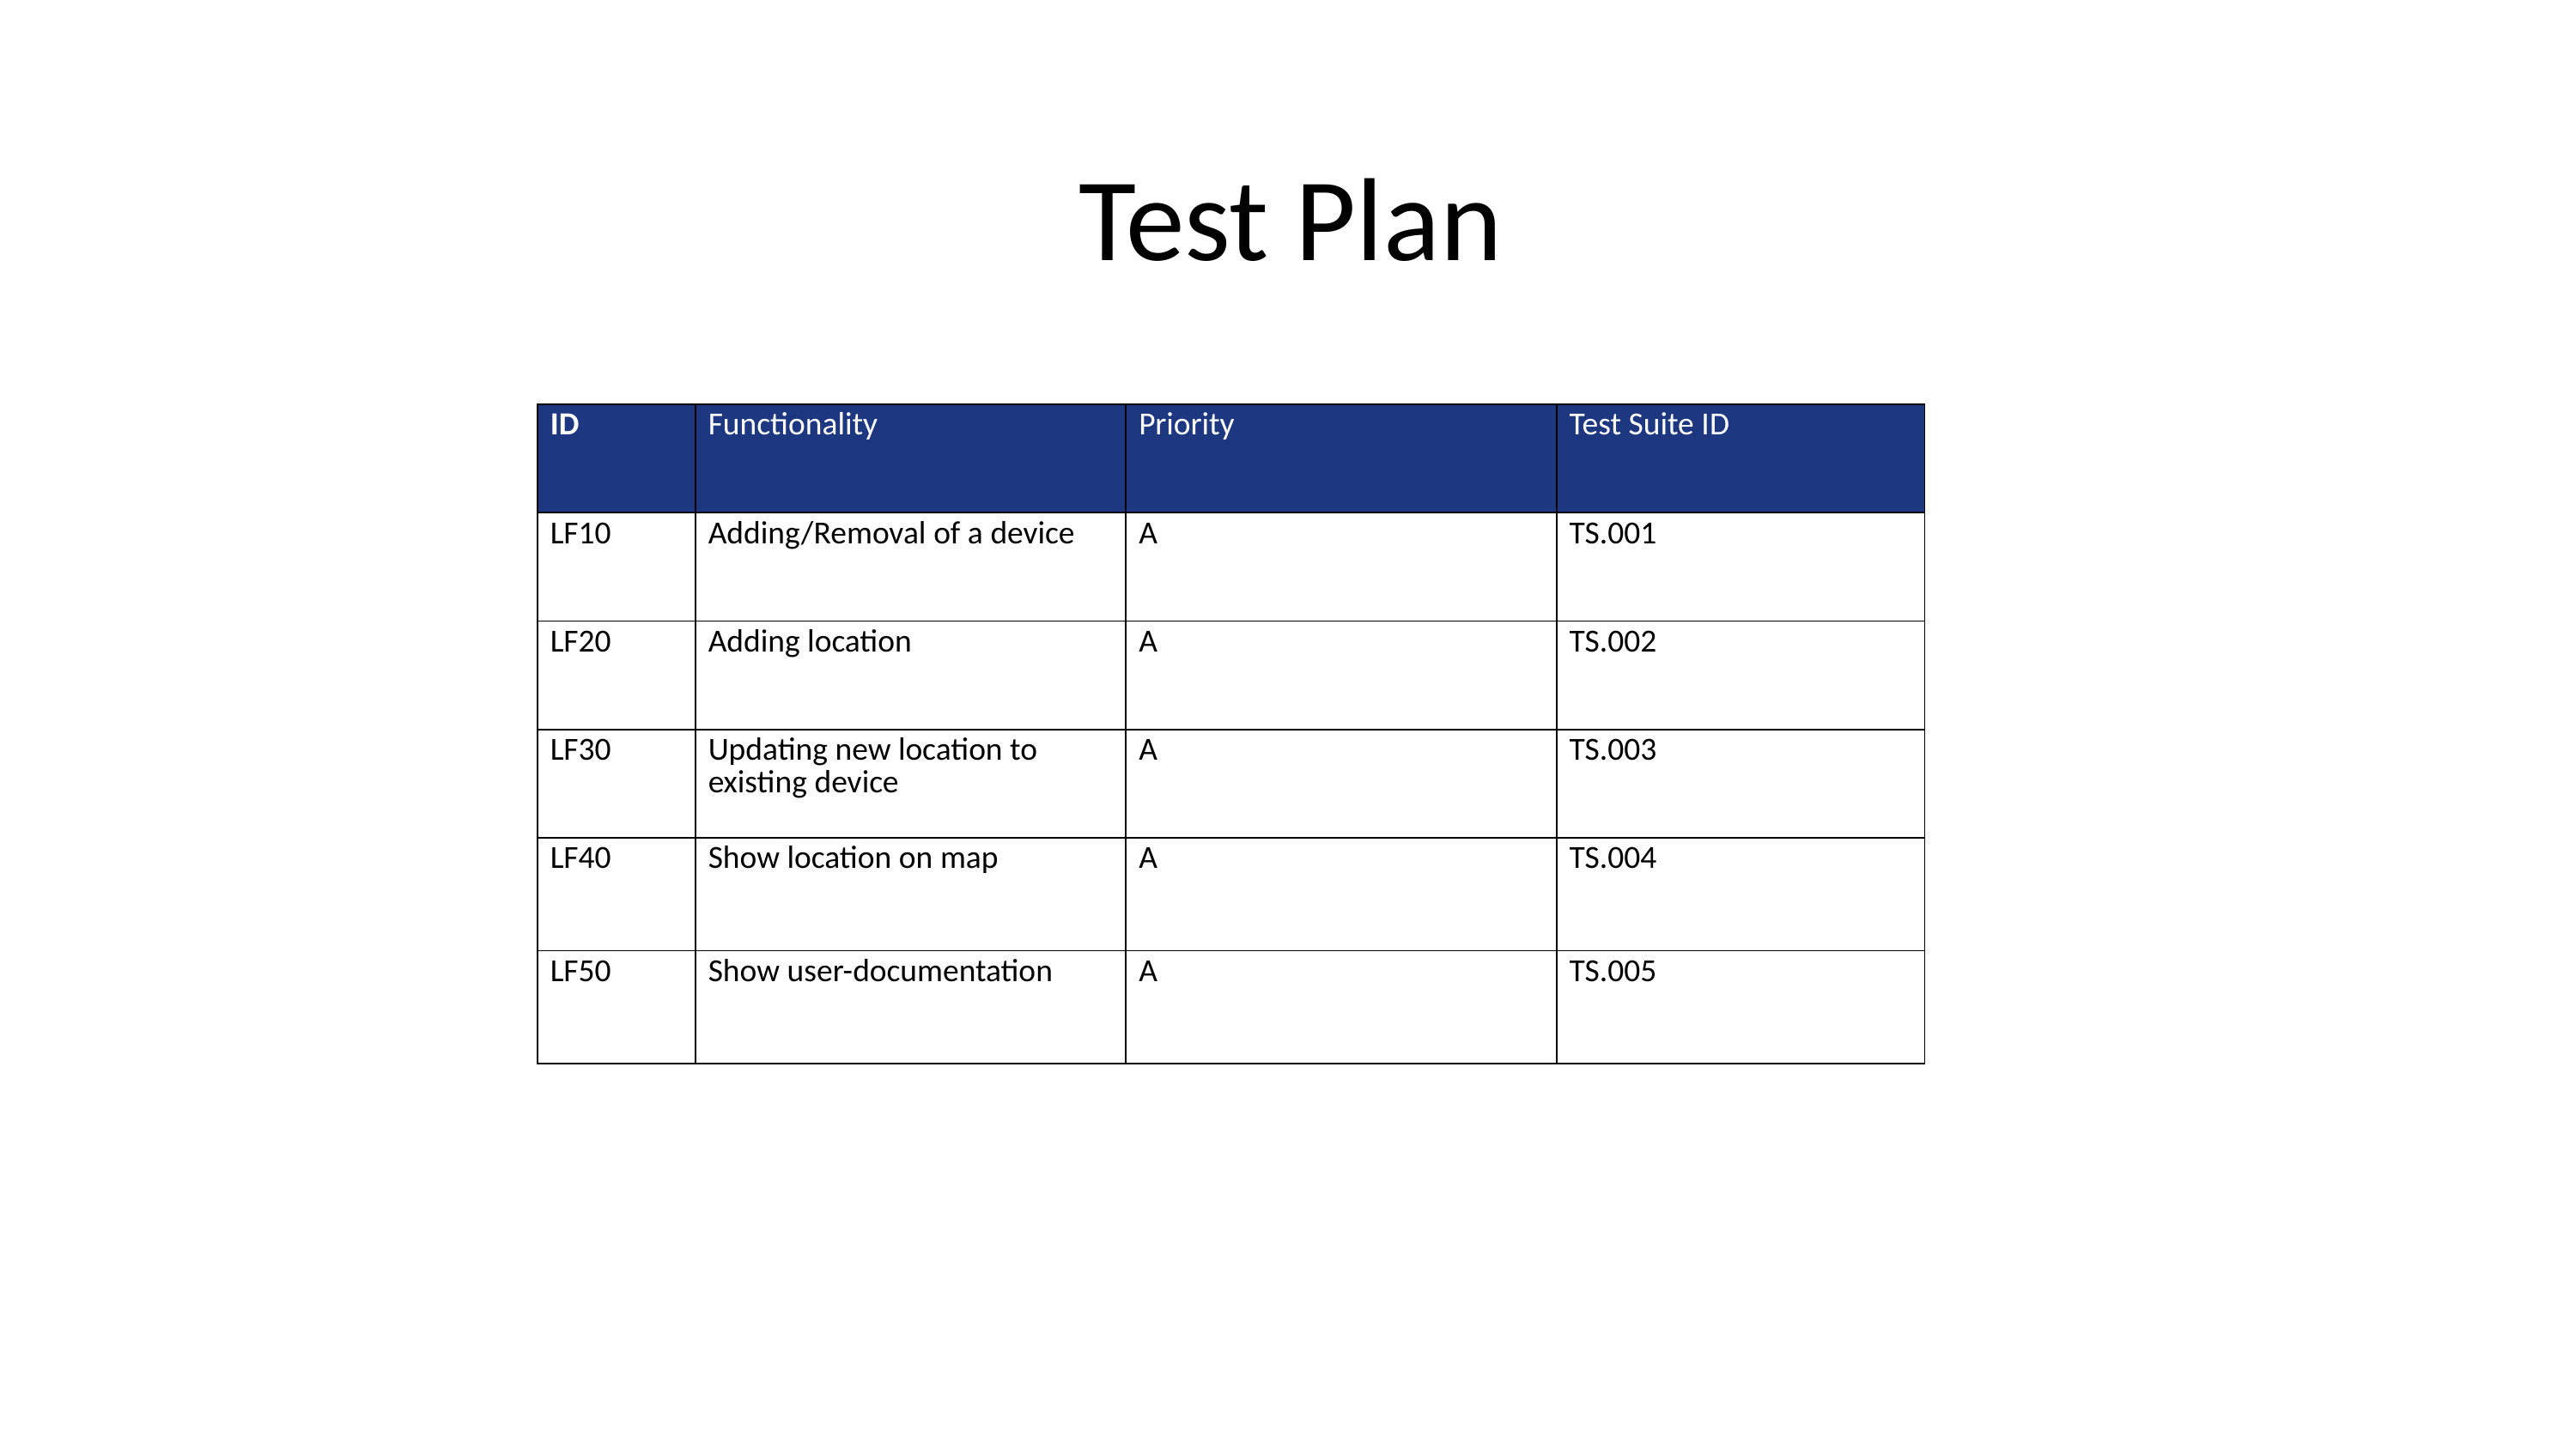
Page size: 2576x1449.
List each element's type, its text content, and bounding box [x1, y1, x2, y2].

text_box Test Plan [144, 142, 2437, 284]
table_cell LF50 [538, 951, 695, 1063]
table_cell A [1127, 839, 1556, 950]
table_cell Show user-documentation [696, 951, 1125, 1063]
table_cell Adding location [696, 621, 1125, 729]
table_cell LF20 [538, 621, 695, 729]
table_cell TS.003 [1558, 731, 1924, 837]
table_cell TS.004 [1558, 839, 1924, 950]
table_cell Updating new location to existing device [696, 731, 1125, 837]
table_cell A [1127, 513, 1556, 621]
table_header ID [538, 405, 695, 512]
table_cell Show location on map [696, 839, 1125, 950]
table_cell LF30 [538, 731, 695, 837]
table_cell TS.001 [1558, 513, 1924, 621]
table_cell A [1127, 951, 1556, 1063]
table_cell TS.002 [1558, 621, 1924, 729]
table_cell LF10 [538, 513, 695, 621]
table_cell Adding/Removal of a device [696, 513, 1125, 621]
table_cell LF40 [538, 839, 695, 950]
table_cell A [1127, 621, 1556, 729]
table_cell TS.005 [1558, 951, 1924, 1063]
table_header Priority [1127, 405, 1556, 512]
table_header Functionality [696, 405, 1125, 512]
table_header Test Suite ID [1558, 405, 1924, 512]
table_cell A [1127, 731, 1556, 837]
